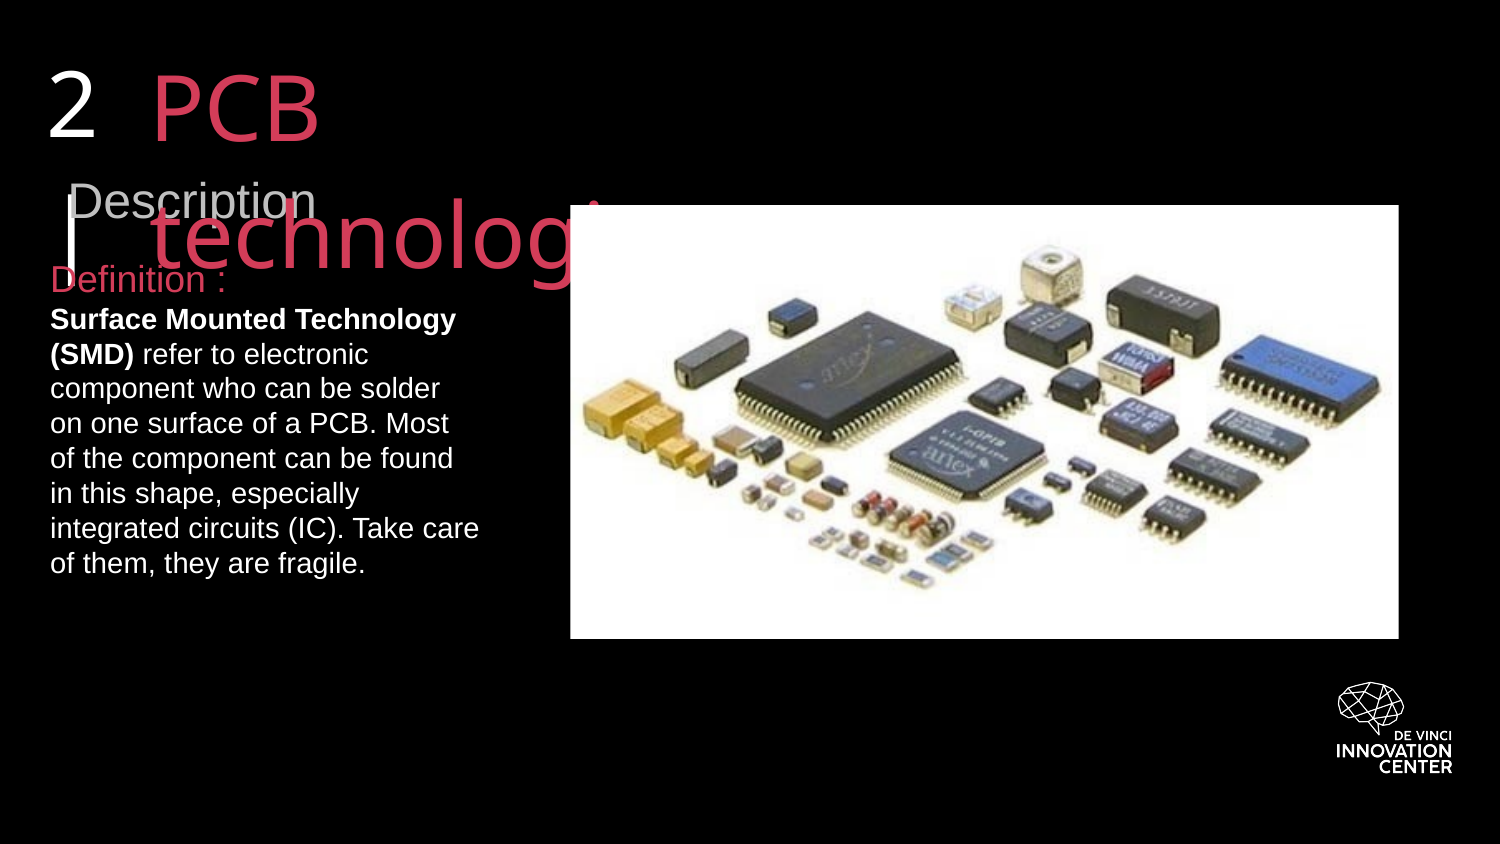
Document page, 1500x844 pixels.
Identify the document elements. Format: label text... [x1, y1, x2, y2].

picture [1320, 656, 1471, 807]
text_box Description [52, 150, 554, 248]
list PCB technologies [115, 18, 914, 166]
list 2| [12, 14, 144, 147]
picture [570, 205, 1399, 639]
text_box Definition : Surface Mounted Technology (SMD) refer to electronic component who can be solder on one surface of a PCB. Most of the component can be found in this shape, especially integrated circuits (IC). Take care of them, they are fragile. [35, 247, 497, 798]
